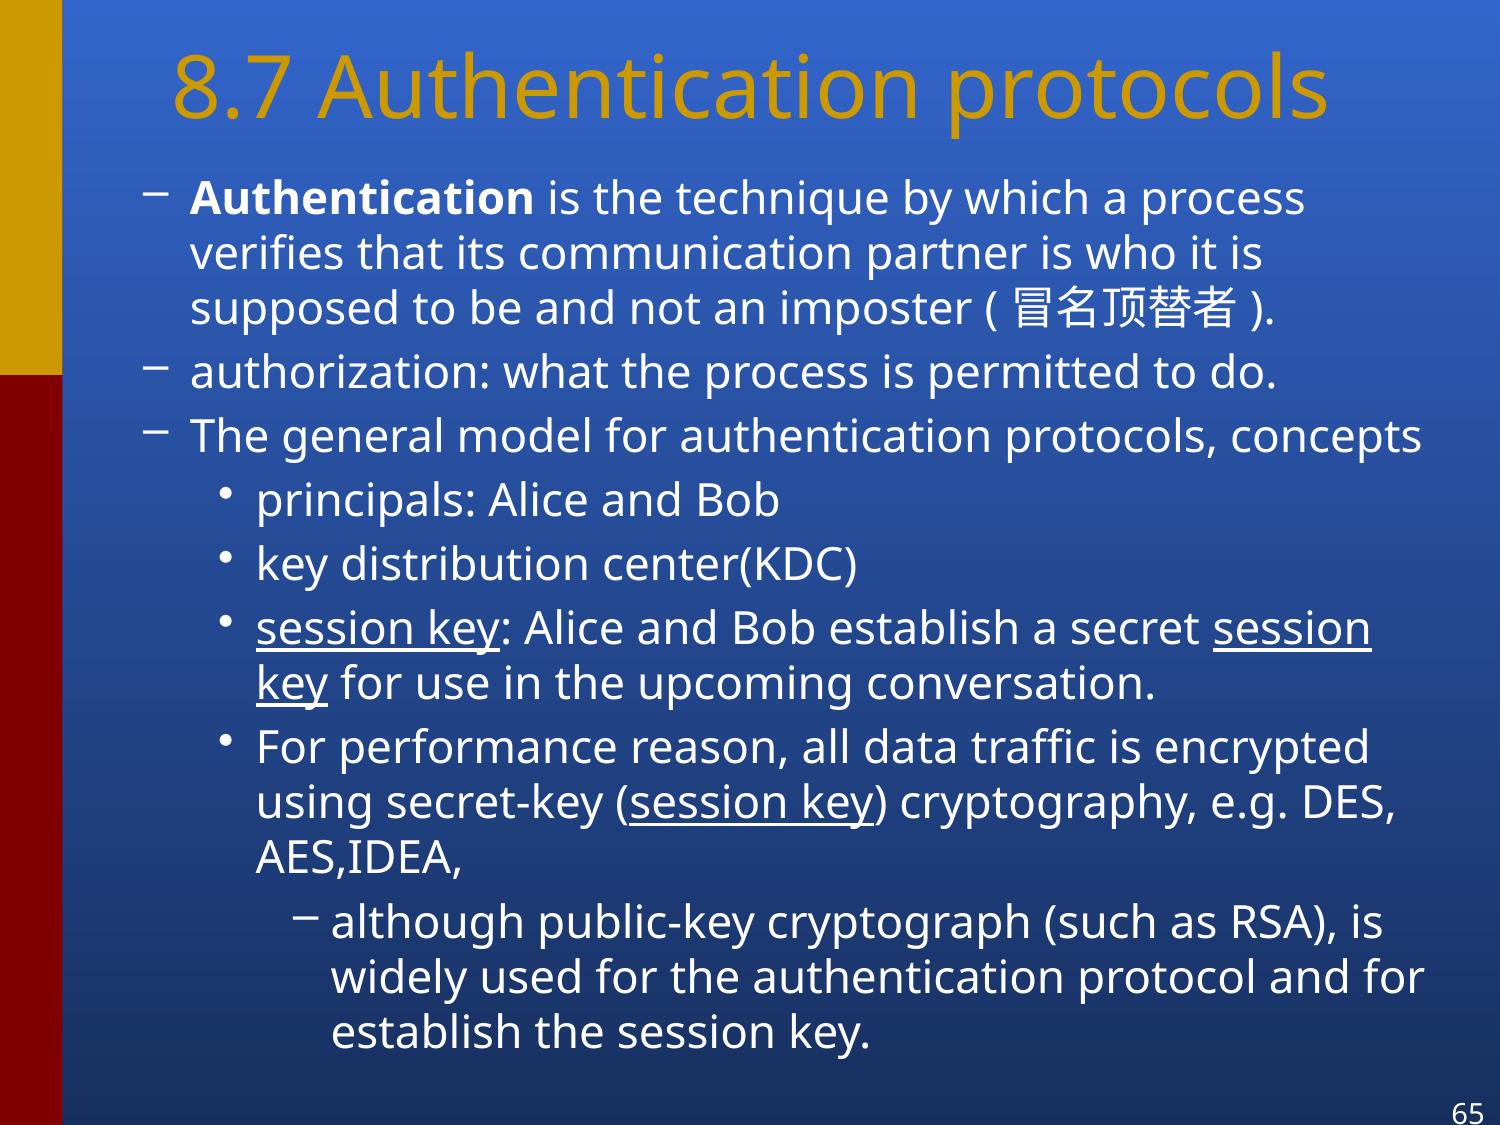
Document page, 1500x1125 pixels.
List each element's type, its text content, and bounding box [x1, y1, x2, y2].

text_box 8.7 Authentication protocols [156, 31, 1345, 144]
slide_number 65 [1187, 1087, 1500, 1125]
list Authentication is the technique by which a process verifies that its communication partner is who it is supposed to be and not an imposter (冒名顶替者). authorization: what the process is permitted to do. The general model for authentication protocols, concepts principals: Alice and Bob key distribution center(KDC) session key: Alice and Bob establish a secret session key for use in the upcoming conversation. For performance reason, all data traffic is encrypted using secret-key (session key) cryptography, e.g. DES, AES,IDEA, although public-key cryptograph (such as RSA), is widely used for the authentication protocol and for establish the session key. [53, 160, 1454, 936]
